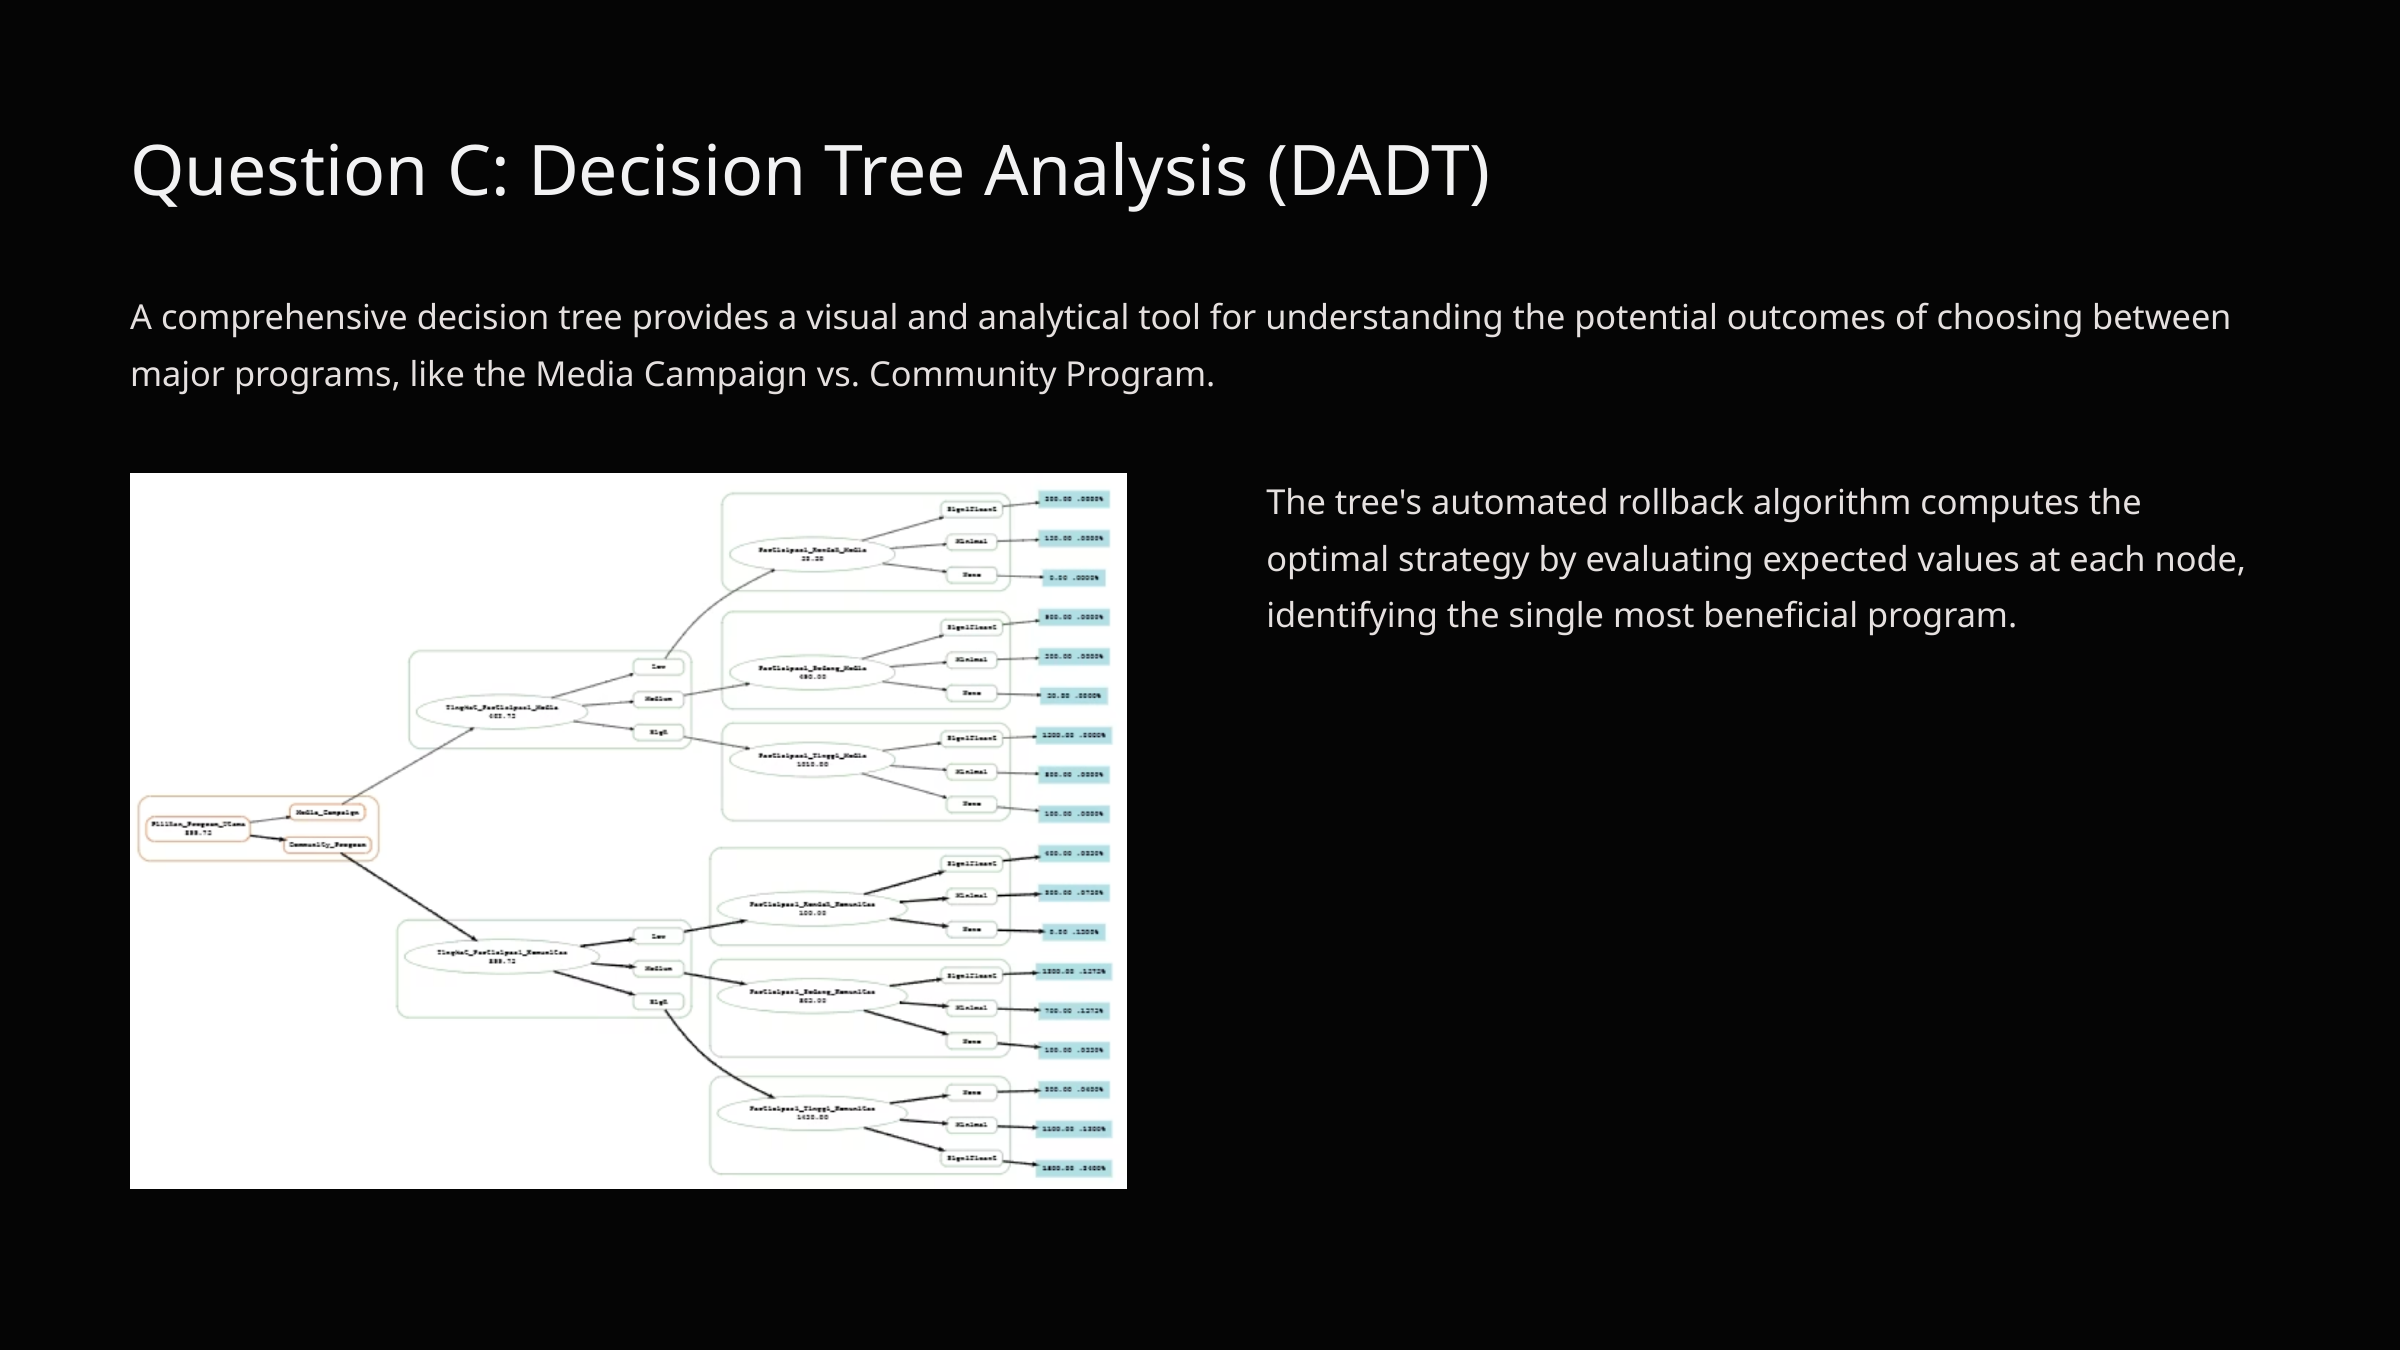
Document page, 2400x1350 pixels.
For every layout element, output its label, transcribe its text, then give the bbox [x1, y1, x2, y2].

text_box A comprehensive decision tree provides a visual and analytical tool for understanding the potential outcomes of choosing between major programs, like the Media Campaign vs. Community Program. [130, 280, 2270, 394]
text_box The tree's automated rollback algorithm computes the optimal strategy by evaluating expected values at each node, identifying the single most beneficial program. [1266, 465, 2271, 635]
text_box Question C: Decision Tree Analysis (DADT) [130, 121, 1577, 210]
picture [130, 473, 1127, 1189]
